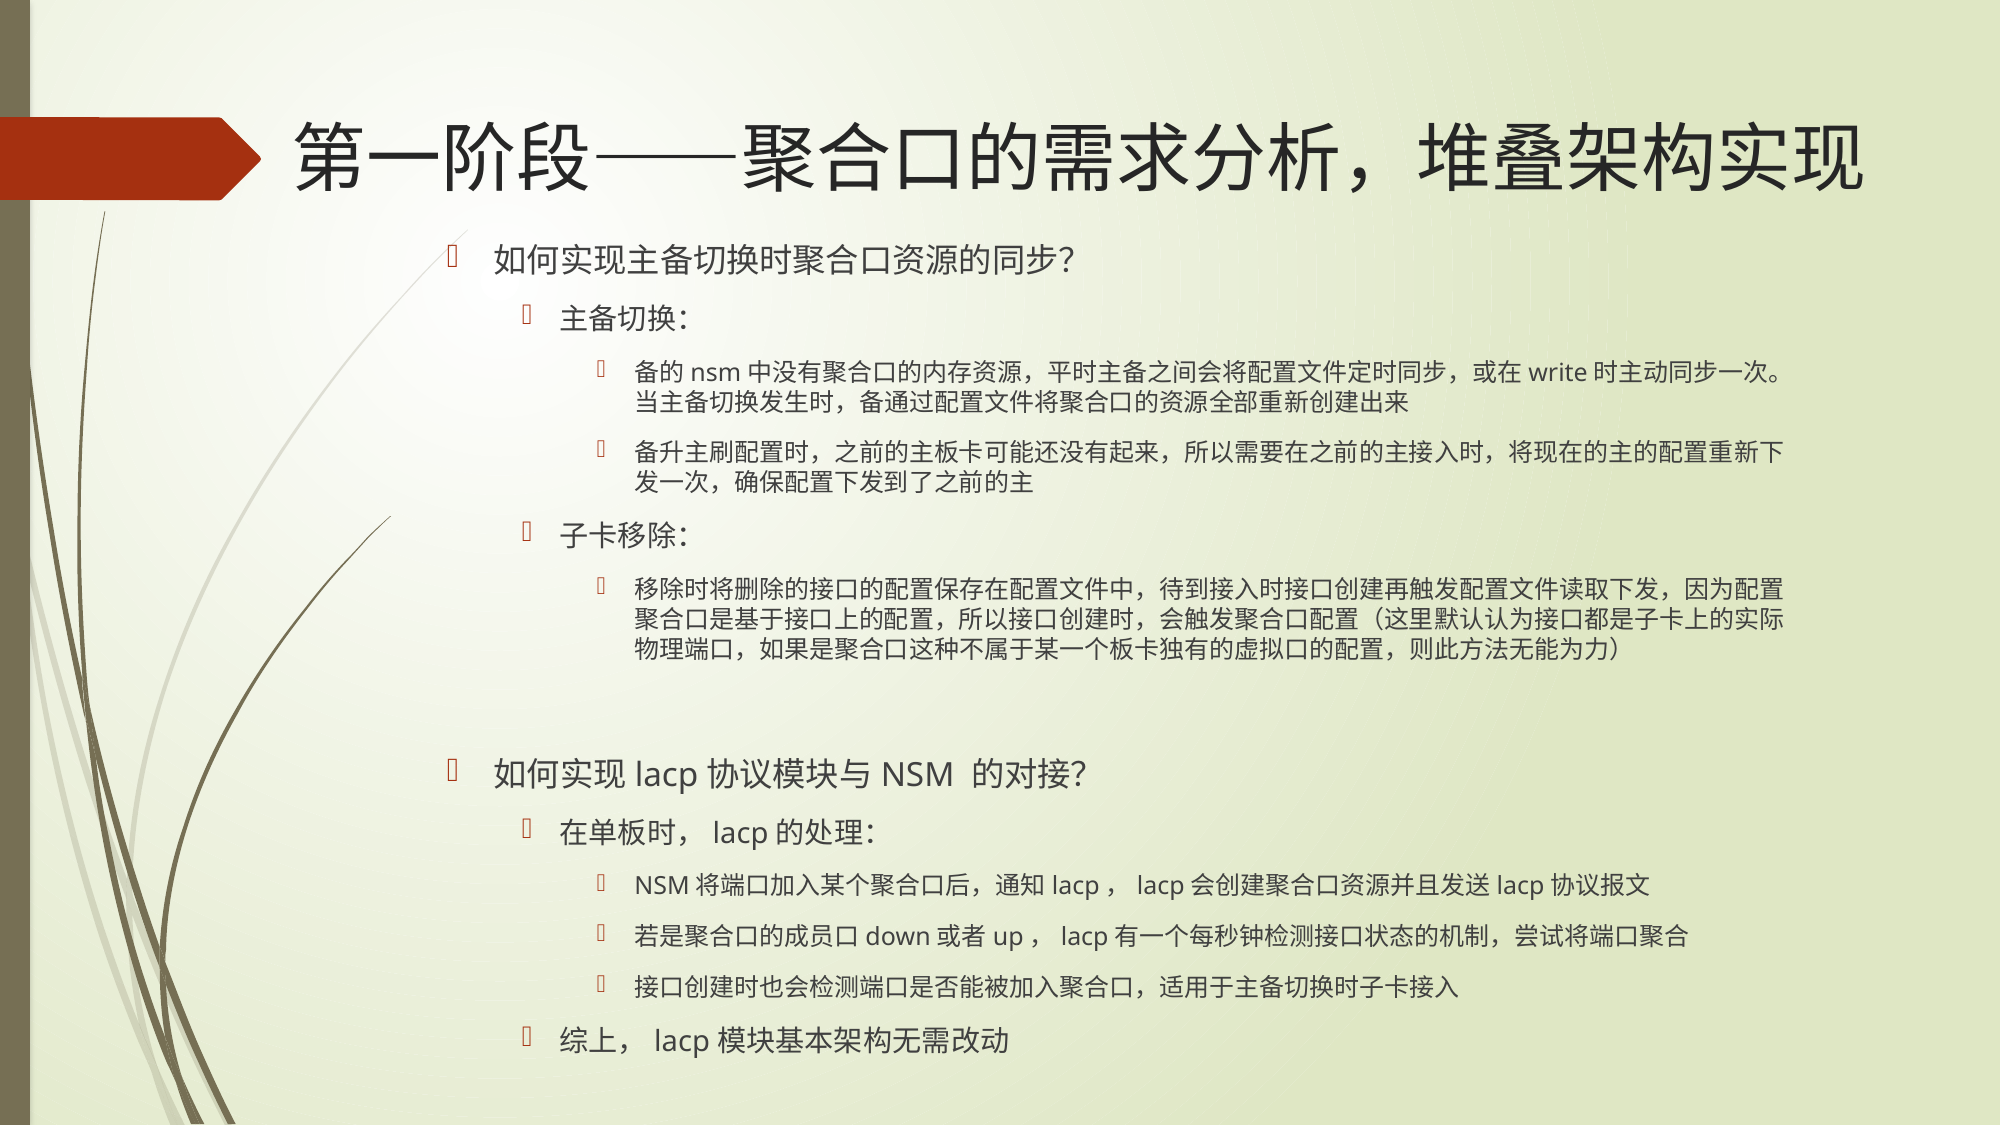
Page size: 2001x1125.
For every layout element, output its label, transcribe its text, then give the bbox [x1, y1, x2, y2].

title 第一阶段——聚合口的需求分析，堆叠架构实现 [276, 102, 1888, 313]
list 如何实现主备切换时聚合口资源的同步？ 主备切换： 备的nsm中没有聚合口的内存资源，平时主备之间会将配置文件定时同步，或在write时主动同步一次。当主备切换发生时，备通过配置文件将聚合口的资源全部重新创建出来 备升主刷配置时，之前的主板卡可能还没有起来，所以需要在之前的主接入时，将现在的主的配置重新下发一次，确保配置下发到了之前的主 子卡移除： 移除时将删除的接口的配置保存在配置文件中，待到接入时接口创建再触发配置文件读取下发，因为配置聚合口是基于接口上的配置，所以接口创建时，会触发聚合口配置（这里默认认为接口都是子卡上的实际物理端口，如果是聚合口这种不属于某一个板卡独有的虚拟口的配置，则此方法无能为力） 如何实现lacp协议模块与NSM 的对接？ 在单板时，lacp的处理： NSM将端口加入某个聚合口后，通知lacp，lacp会创建聚合口资源并且发送lacp协议报文 若是聚合口的成员口down或者up，lacp有一个每秒钟检测接口状态的机制，尝试将端口聚合 接口创建时也会检测端口是否能被加入聚合口，适用于主备切换时子卡接入 综上，lacp模块基本架构无需改动 [356, 181, 1820, 1098]
